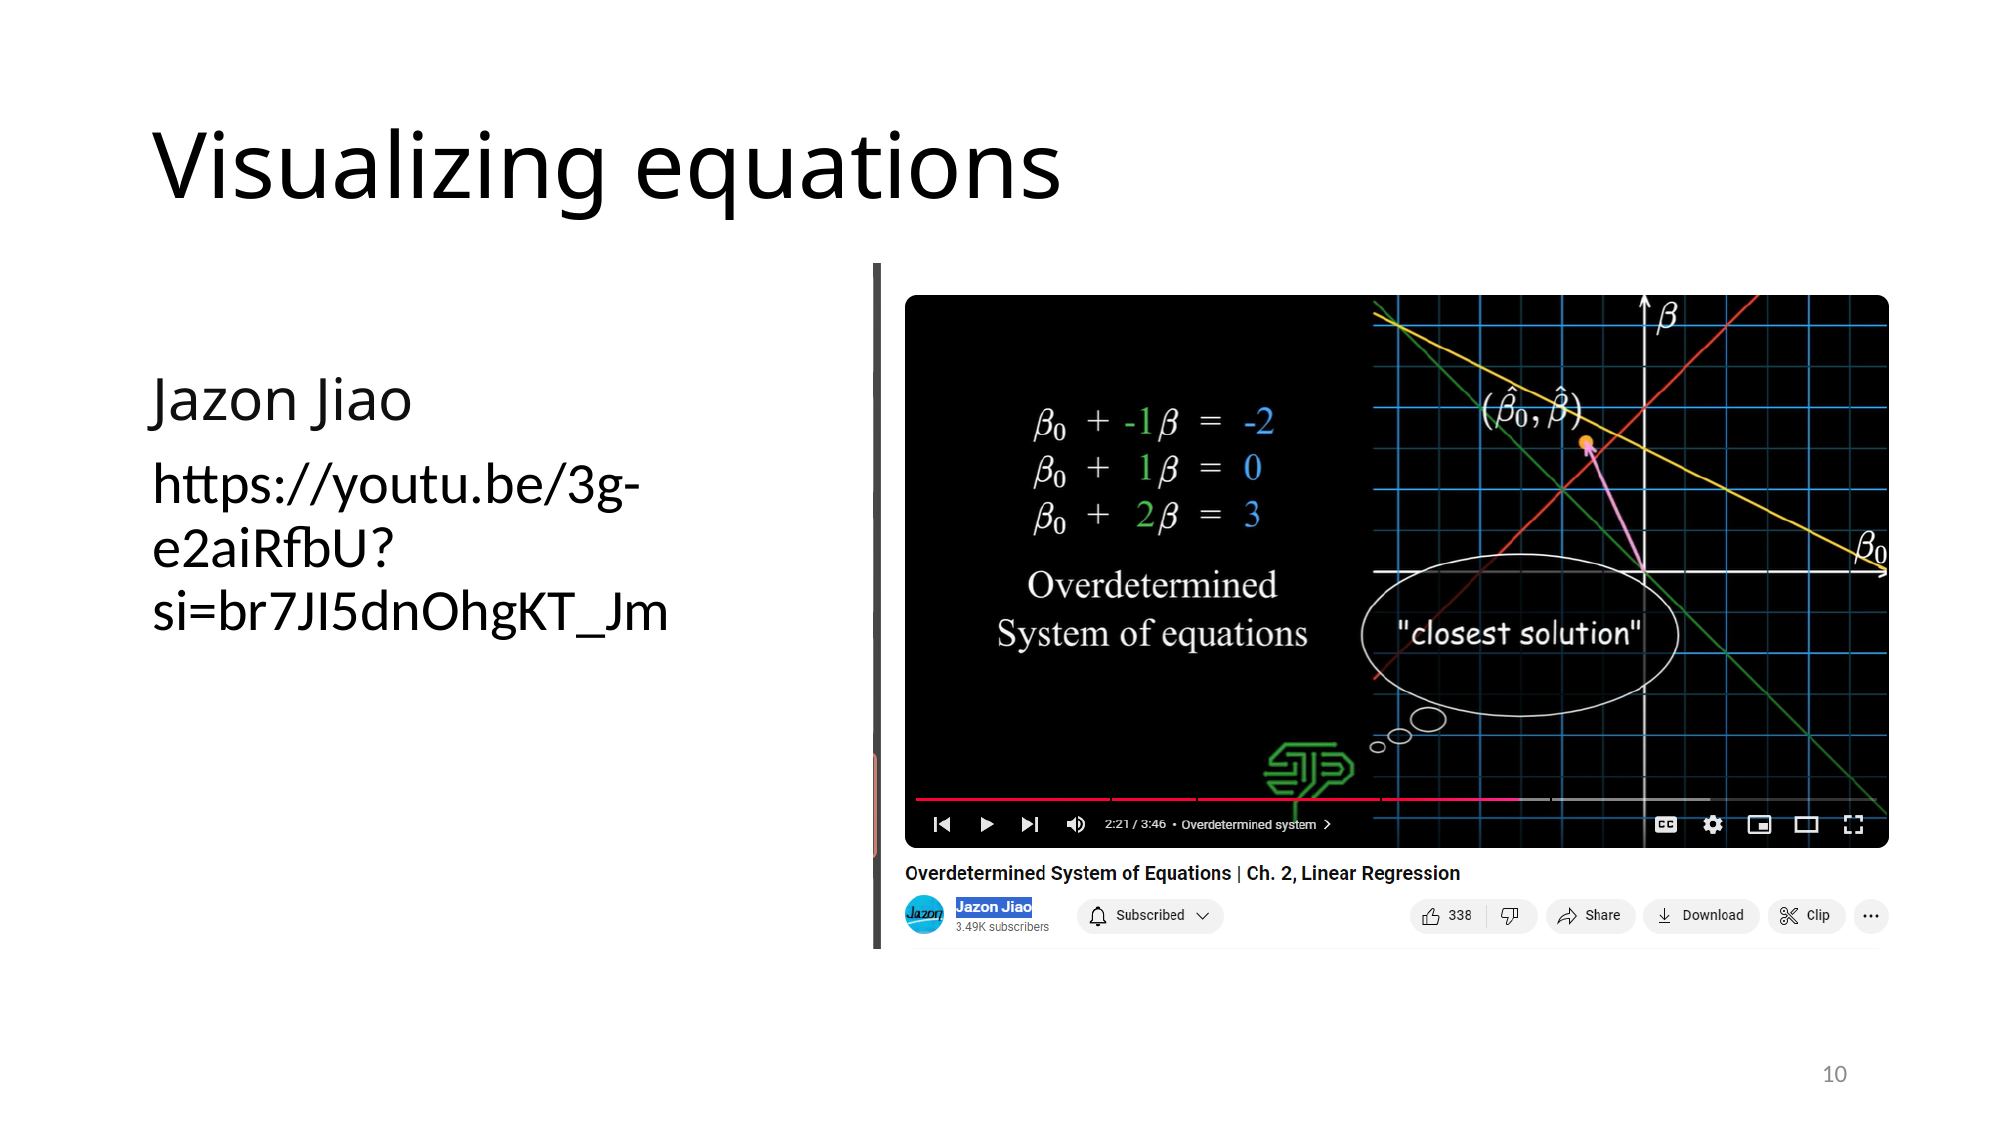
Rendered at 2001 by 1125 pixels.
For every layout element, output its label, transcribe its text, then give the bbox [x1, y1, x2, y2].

slide_number 10 [1412, 1042, 1863, 1103]
picture [873, 263, 1897, 949]
list Jazon Jiao https://youtu.be/3g-e2aiRfbU?si=br7JI5dnOhgKT_Jm [137, 299, 701, 1014]
title Visualizing equations [137, 59, 1863, 278]
